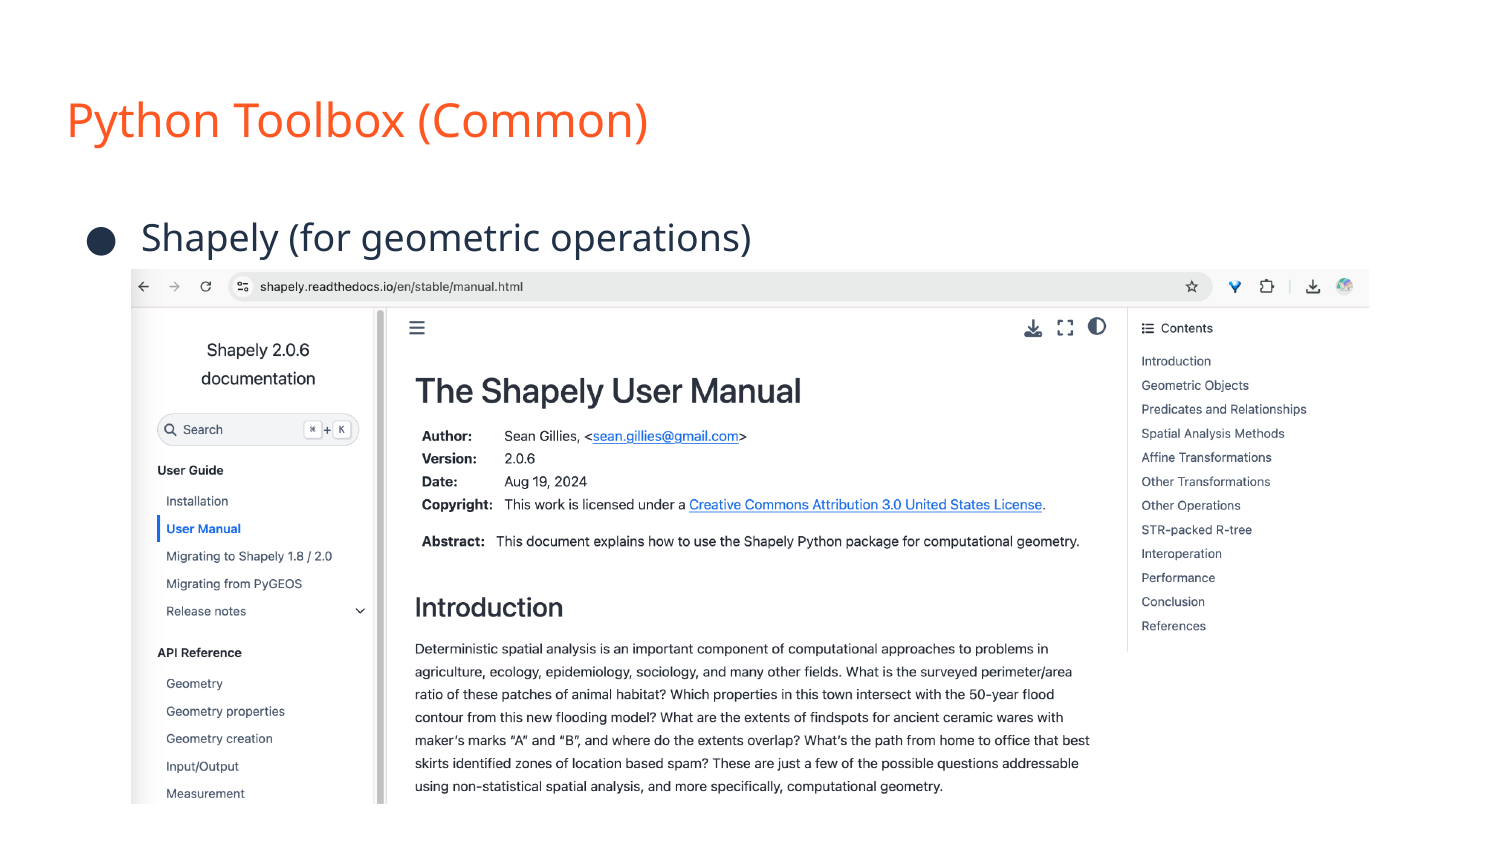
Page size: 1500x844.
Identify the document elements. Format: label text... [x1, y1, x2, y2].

title Python Toolbox (Common) [51, 72, 1449, 167]
picture [130, 269, 1370, 805]
list Shapely (for geometric operations) [51, 189, 1449, 750]
